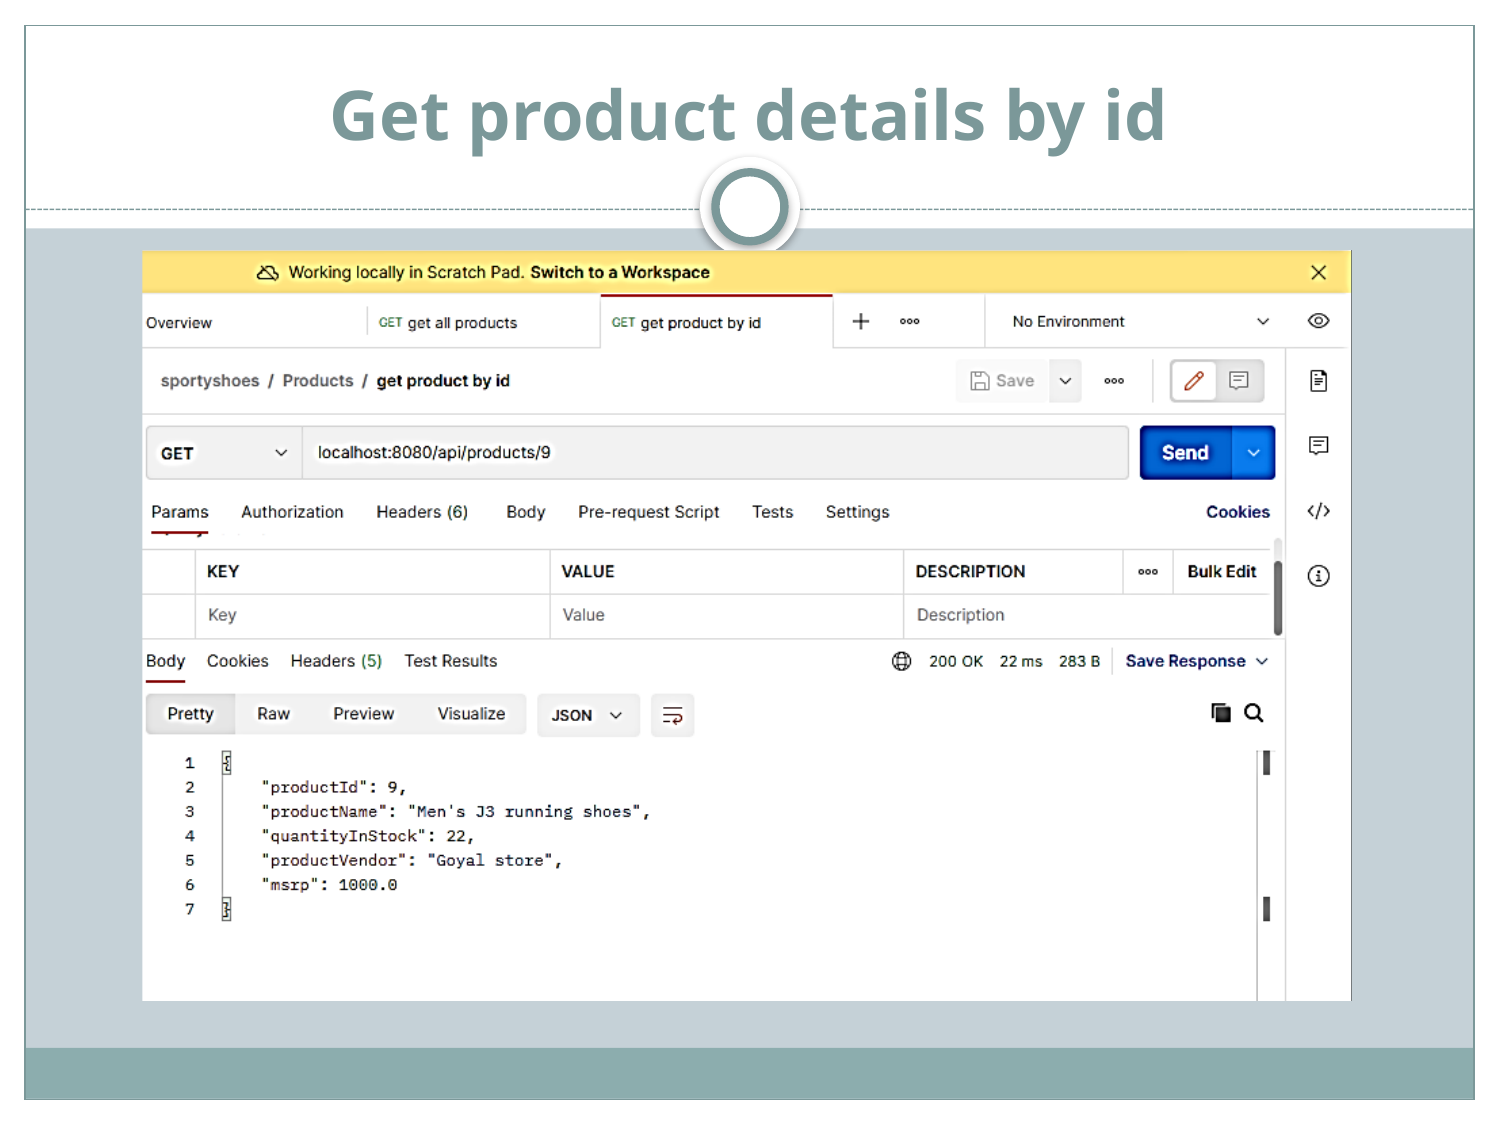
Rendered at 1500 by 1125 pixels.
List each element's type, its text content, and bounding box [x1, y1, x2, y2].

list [142, 250, 1352, 1001]
title Get product details by id [49, 37, 1450, 162]
